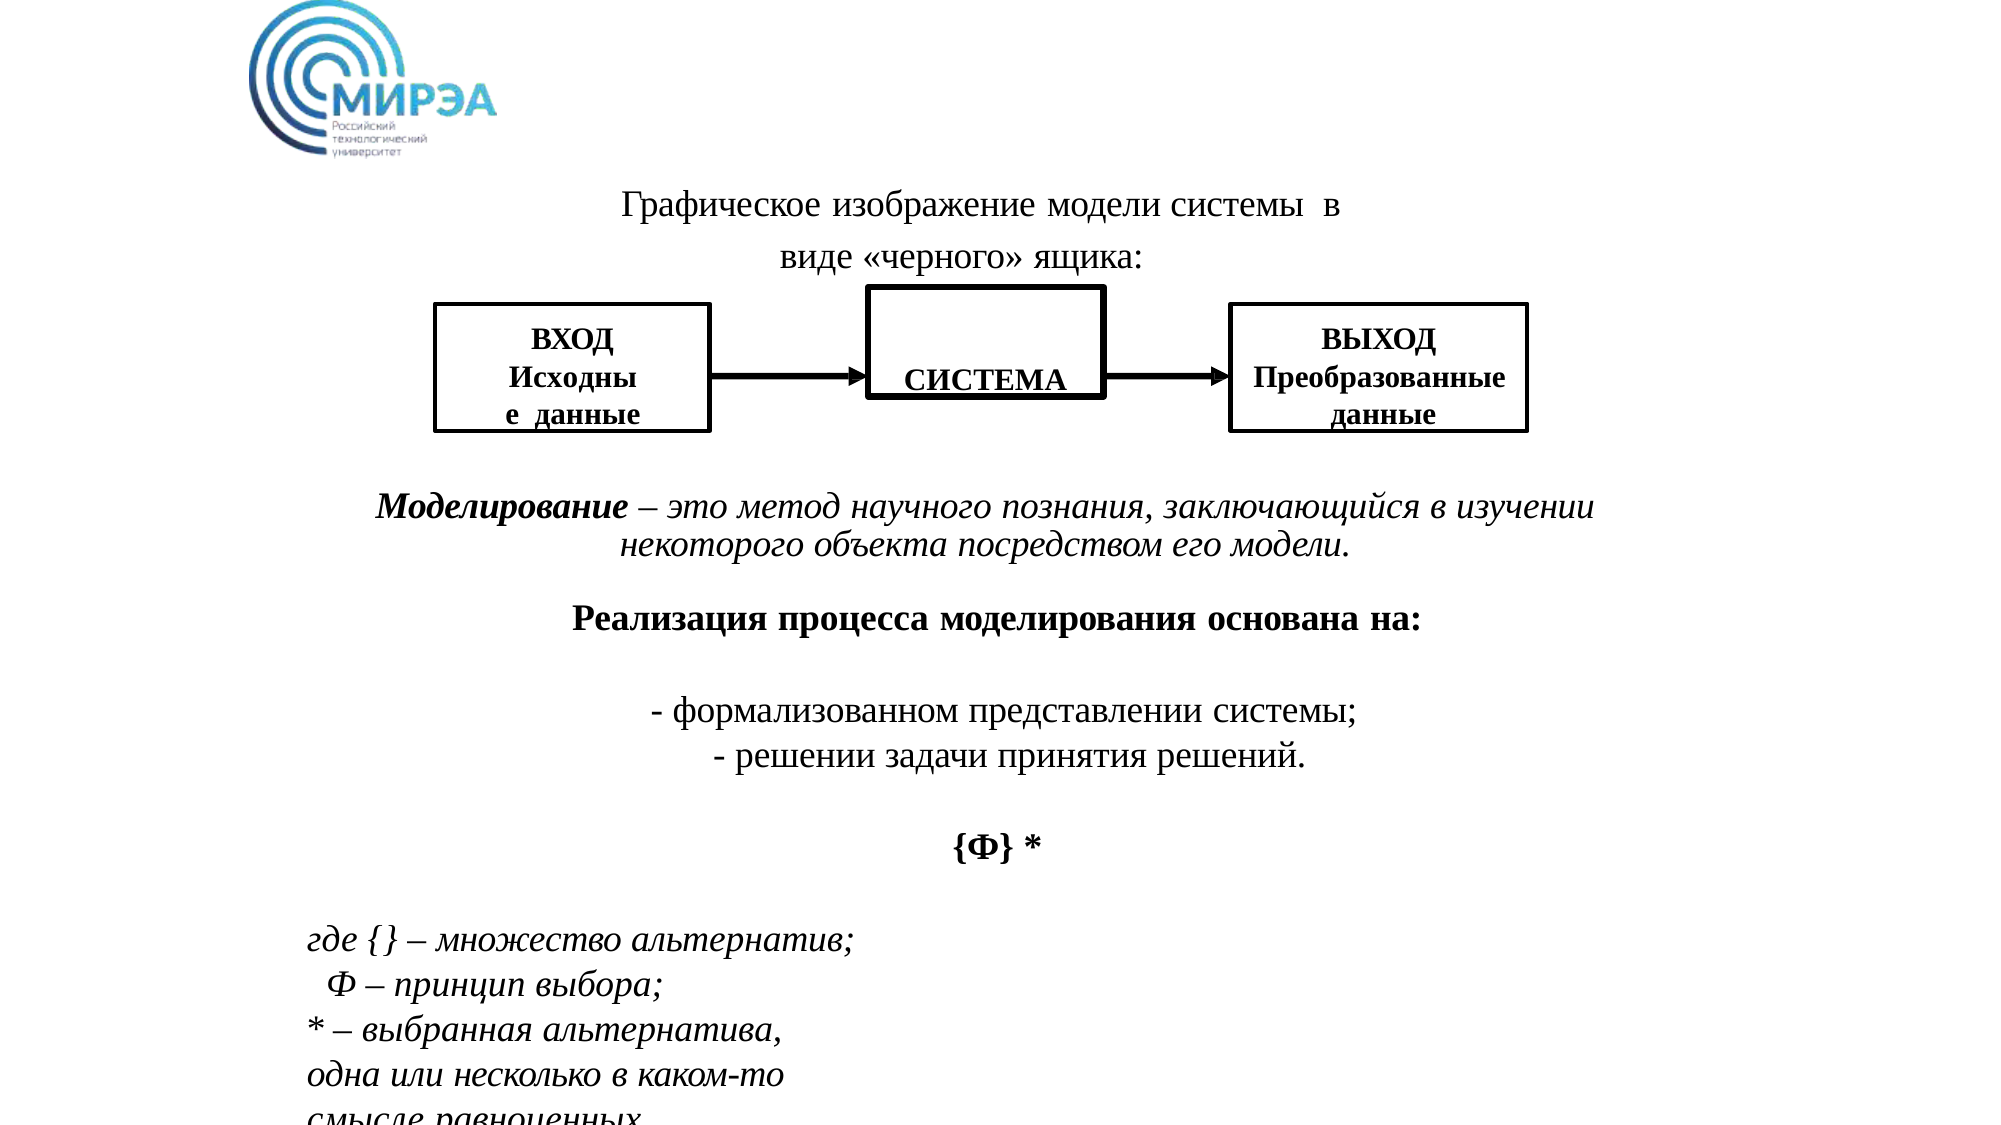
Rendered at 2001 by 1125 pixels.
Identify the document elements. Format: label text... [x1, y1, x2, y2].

text_box [1103, 366, 1231, 386]
text_box [709, 366, 869, 386]
text_box СИСТЕМА [868, 287, 1104, 397]
text_box ВХОД Исходные данные [435, 303, 710, 431]
text_box ВЫХОД Преобразованные данные [1230, 303, 1528, 431]
title Графическое изображение модели системы в виде «черного» ящика: [619, 169, 1353, 360]
text_box Моделирование – это метод научного познания, заключающийся в изучении некоторого объекта посредством его модели. Реализация процесса моделирования основана на: - формализованном представлении системы; - решении задачи принятия решений. {Ф} * где {} – множество альтернатив; Ф – принцип выбора; * – выбранная альтернатива, одна или несколько в каком-то смысле равноценных. [304, 485, 1637, 1125]
picture [249, 0, 497, 160]
